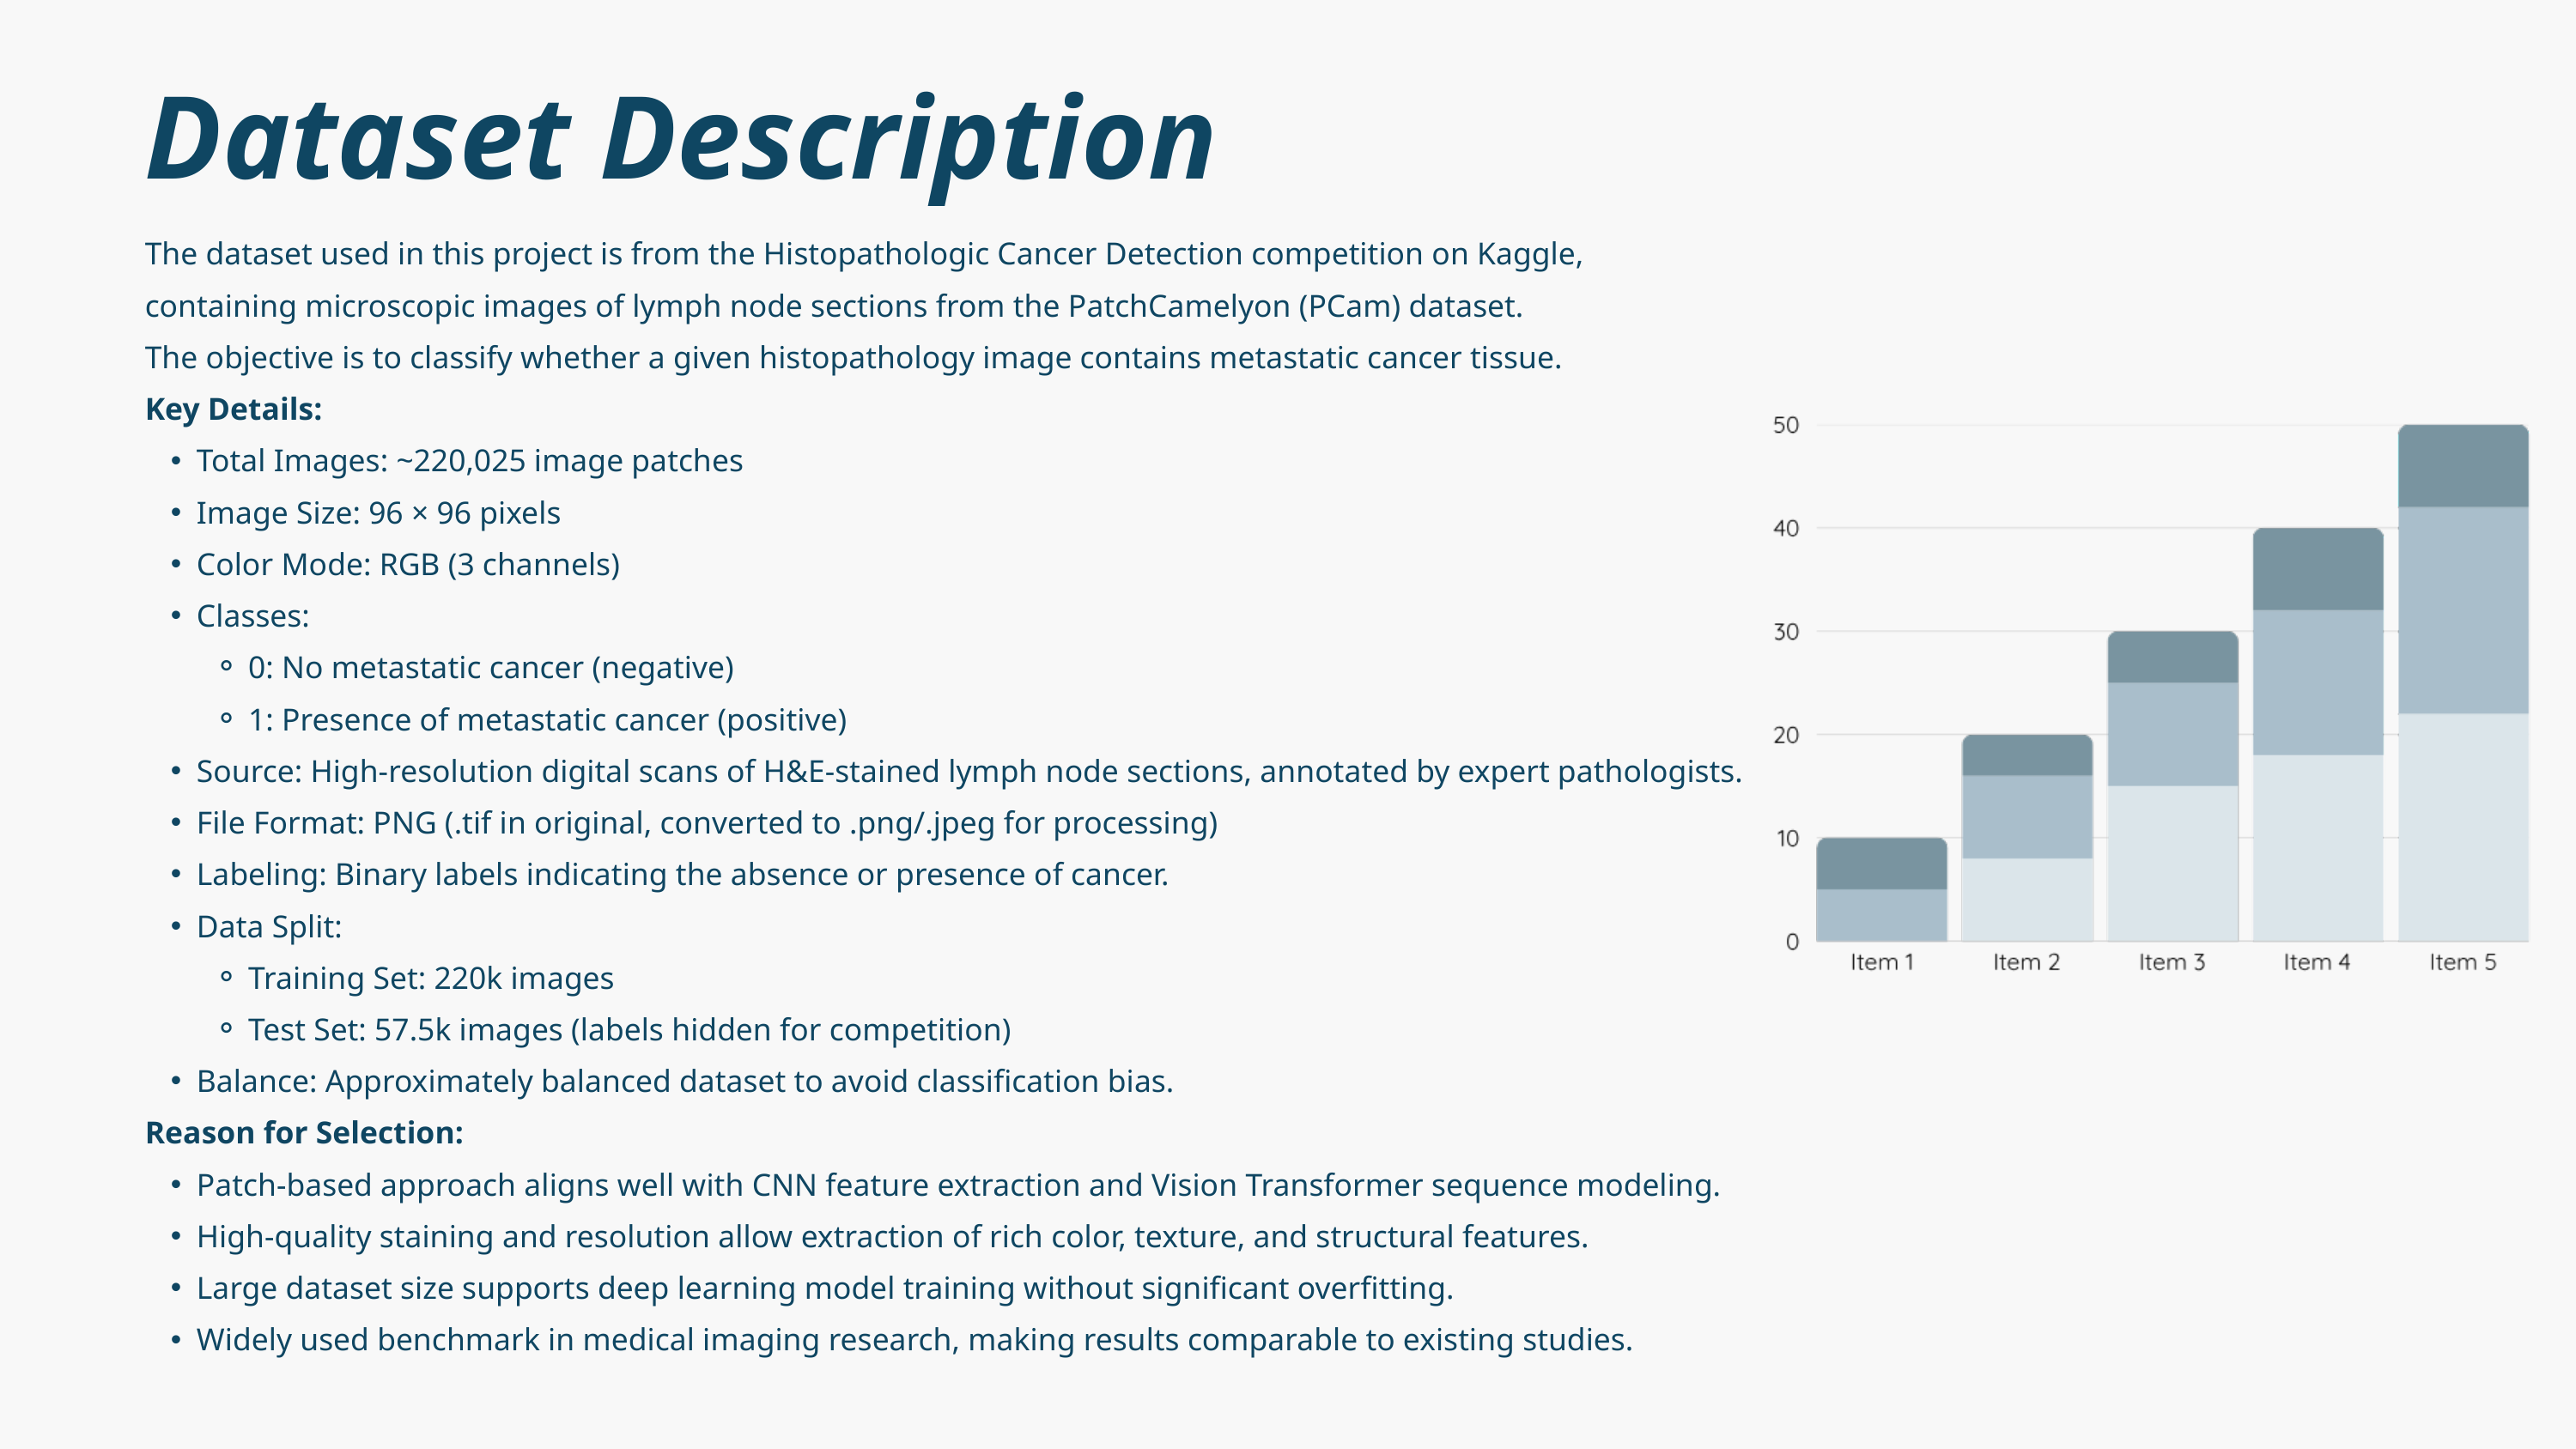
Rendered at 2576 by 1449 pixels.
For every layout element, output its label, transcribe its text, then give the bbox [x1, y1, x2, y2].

picture [1693, 336, 2576, 1052]
text_box Dataset Description [144, 41, 1771, 202]
text_box The dataset used in this project is from the Histopathologic Cancer Detection competition on Kaggle, containing microscopic images of lymph node sections from the PatchCamelyon (PCam) dataset. The objective is to classify whether a given histopathology image contains metastatic cancer tissue. Key Details: Total Images: ~220,025 image patches Image Size: 96 × 96 pixels Color Mode: RGB (3 channels) Classes: 0: No metastatic cancer (negative) 1: Presence of metastatic cancer (positive) Source: High-resolution digital scans of H&E-stained lymph node sections, annotated by expert pathologists. File Format: PNG (.tif in original, converted to .png/.jpeg for processing) Labeling: Binary labels indicating the absence or presence of cancer. Data Split: Training Set: 220k images Test Set: 57.5k images (labels hidden for competition) Balance: Approximately balanced dataset to avoid classification bias. Reason for Selection: Patch-based approach aligns well with CNN feature extraction and Vision Transformer sequence modeling. High-quality staining and resolution allow extraction of rich color, texture, and structural features. Large dataset size supports deep learning model training without significant overfitting. Widely used benchmark in medical imaging research, making results comparable to existing studies. [144, 219, 2282, 1410]
